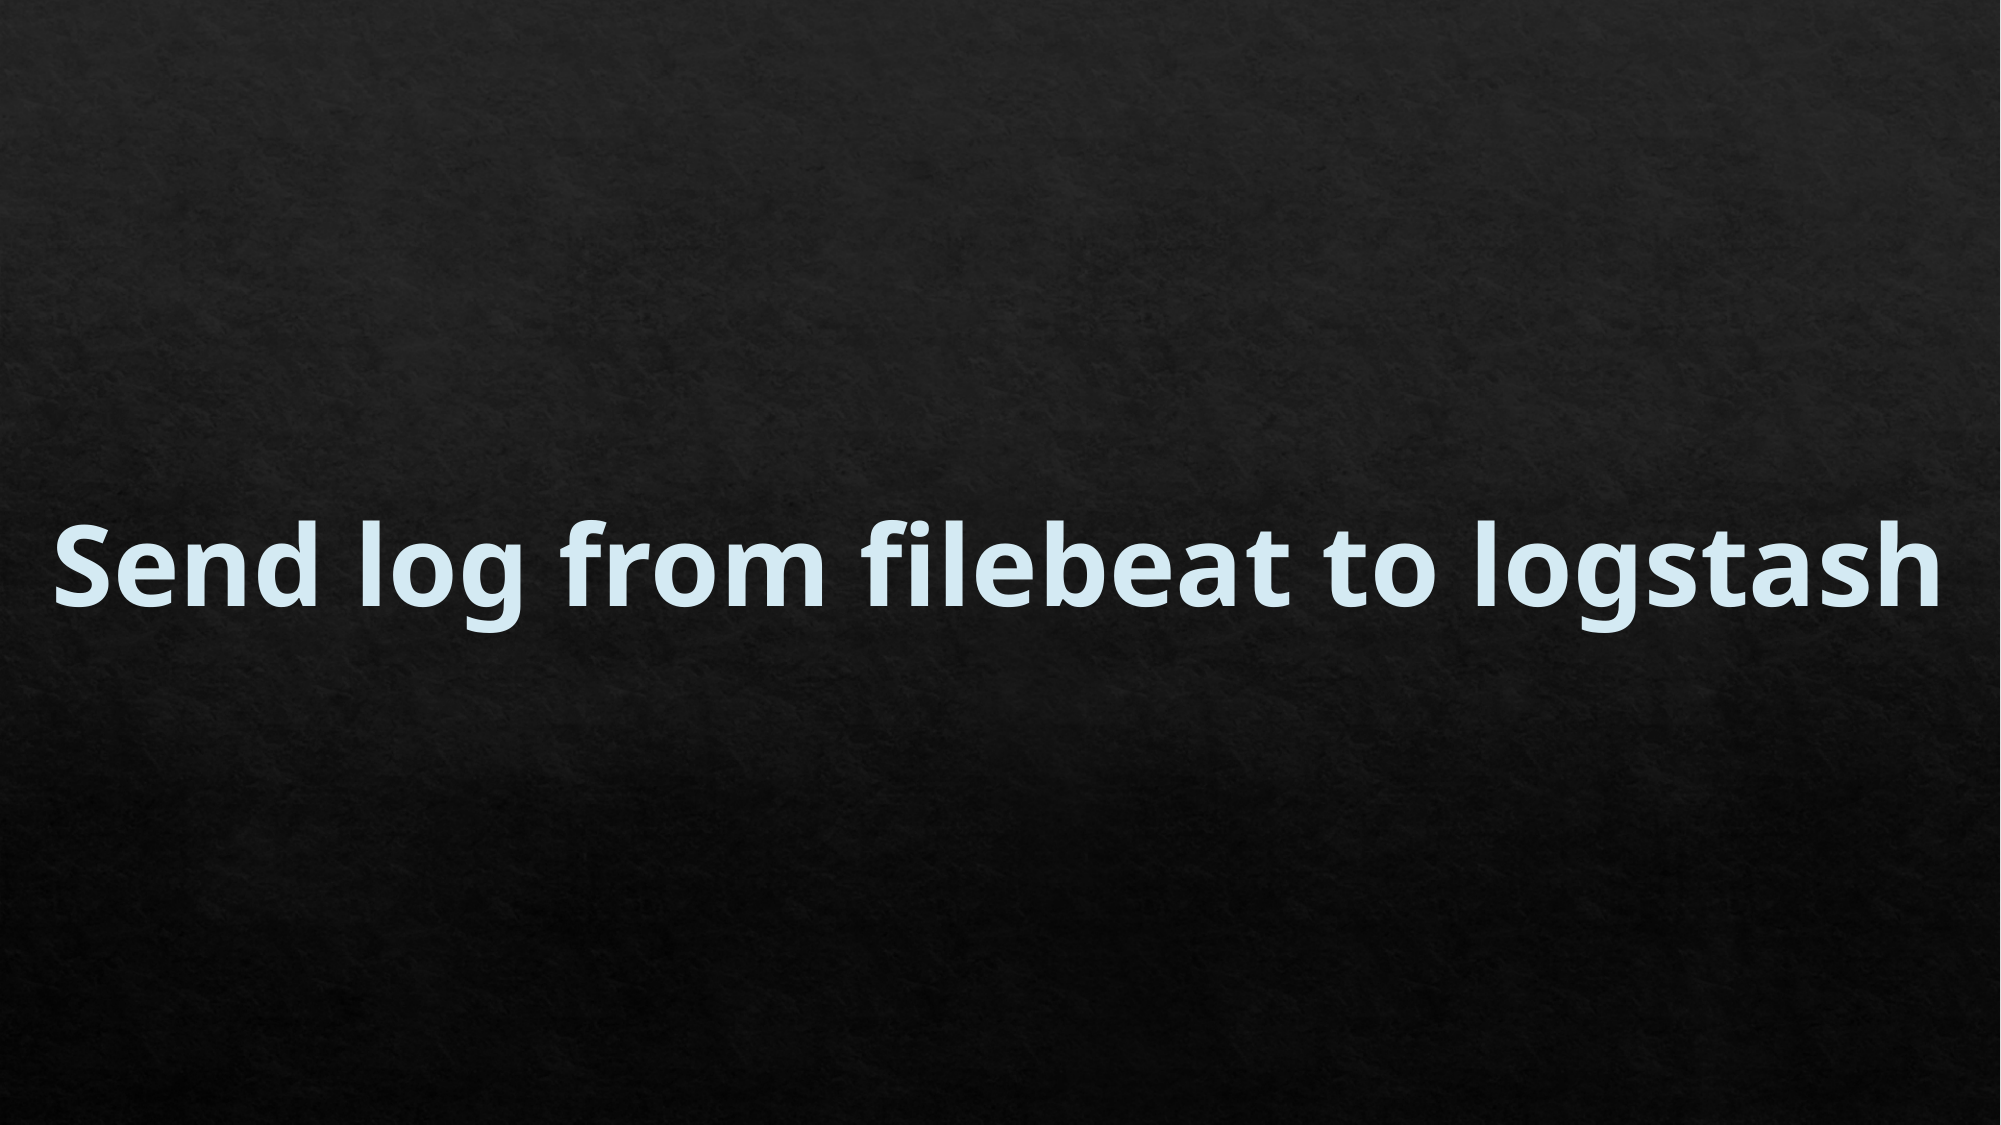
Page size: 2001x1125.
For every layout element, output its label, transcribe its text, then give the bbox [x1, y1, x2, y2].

text_box Send log from filebeat to logstash [36, 486, 1964, 637]
